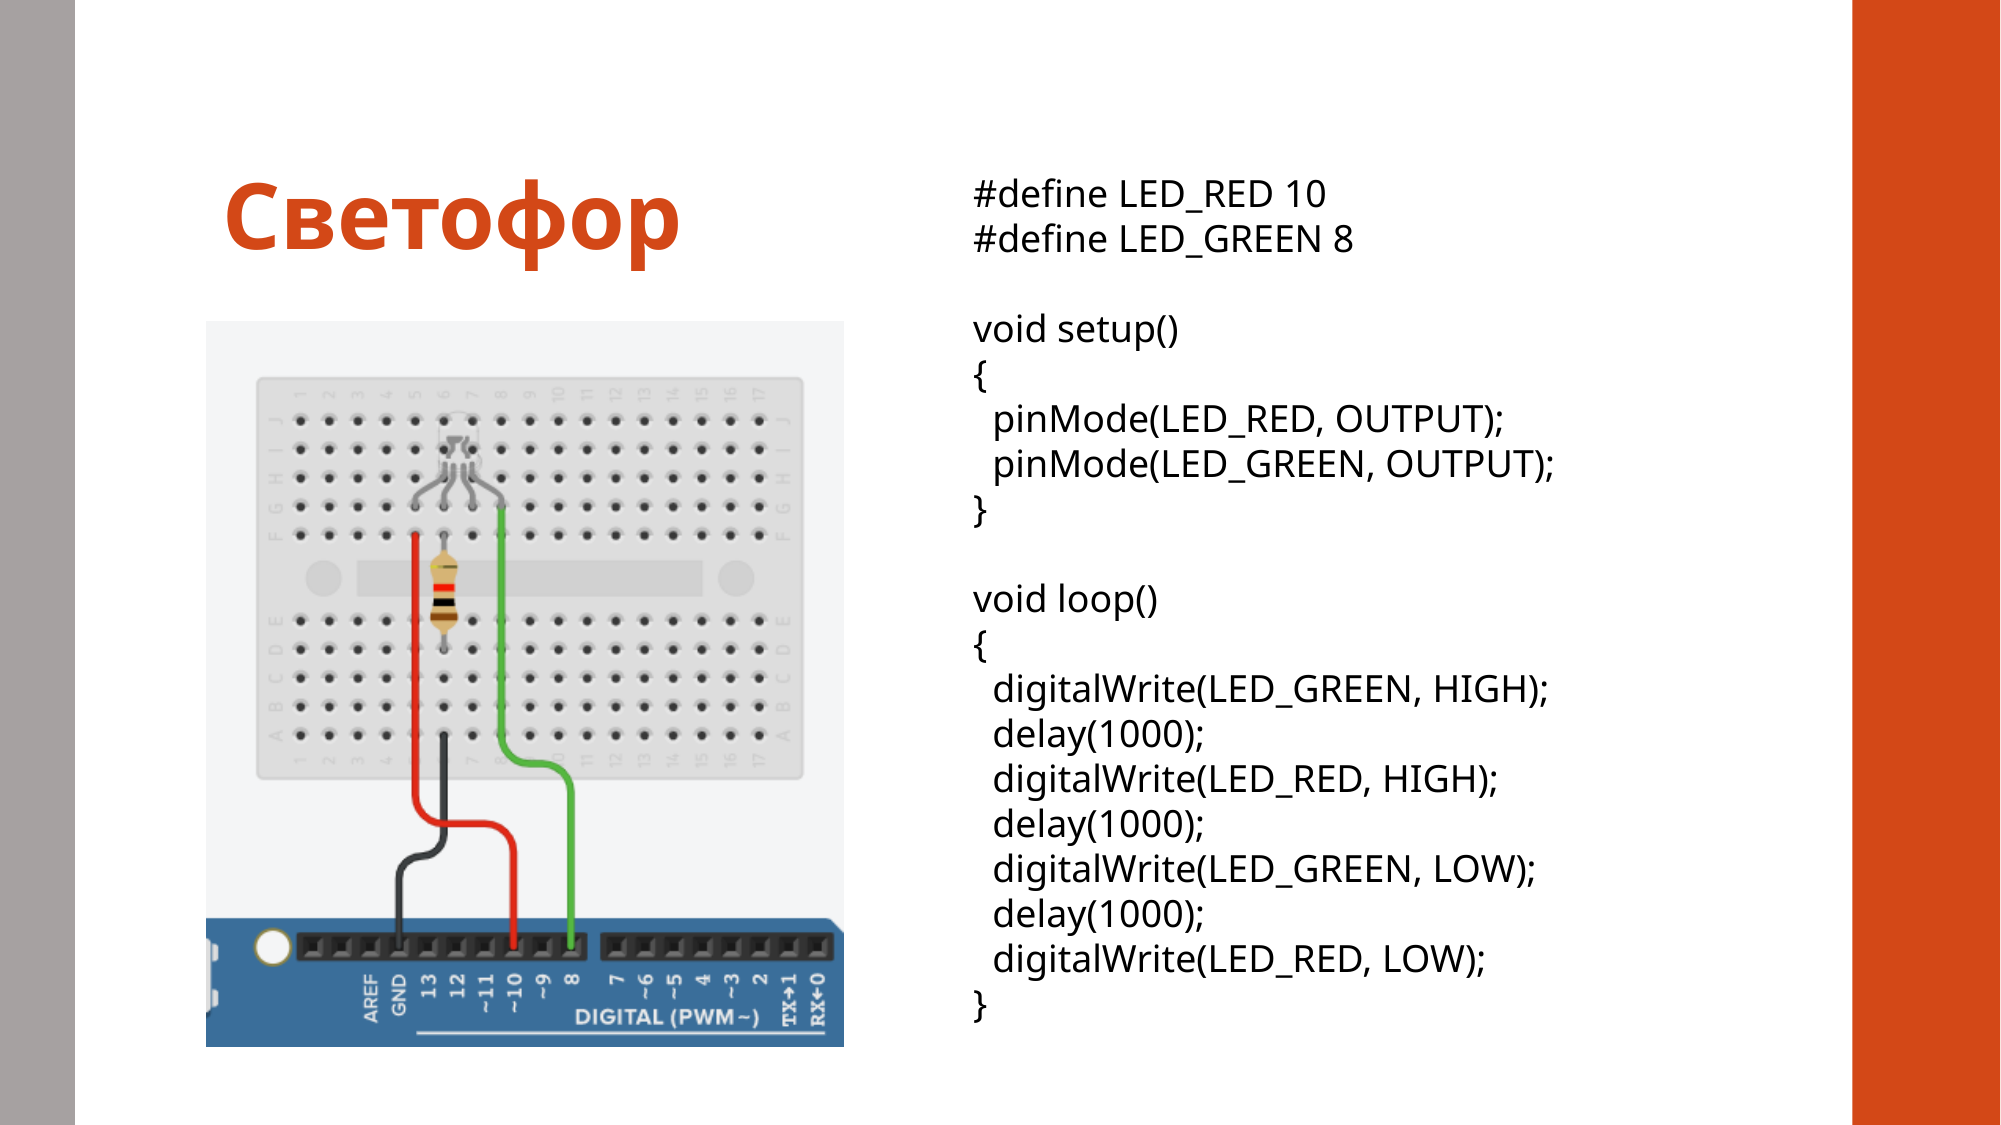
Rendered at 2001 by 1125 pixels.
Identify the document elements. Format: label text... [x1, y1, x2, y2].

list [206, 321, 844, 1048]
text_box #define LED_RED 10 #define LED_GREEN 8 void setup() { pinMode(LED_RED, OUTPUT); pinMode(LED_GREEN, OUTPUT); } void loop() { digitalWrite(LED_GREEN, HIGH); delay(1000); digitalWrite(LED_RED, HIGH); delay(1000); digitalWrite(LED_GREEN, LOW); delay(1000); digitalWrite(LED_RED, LOW); } [958, 162, 1714, 1033]
title Cветофор [206, 48, 844, 278]
